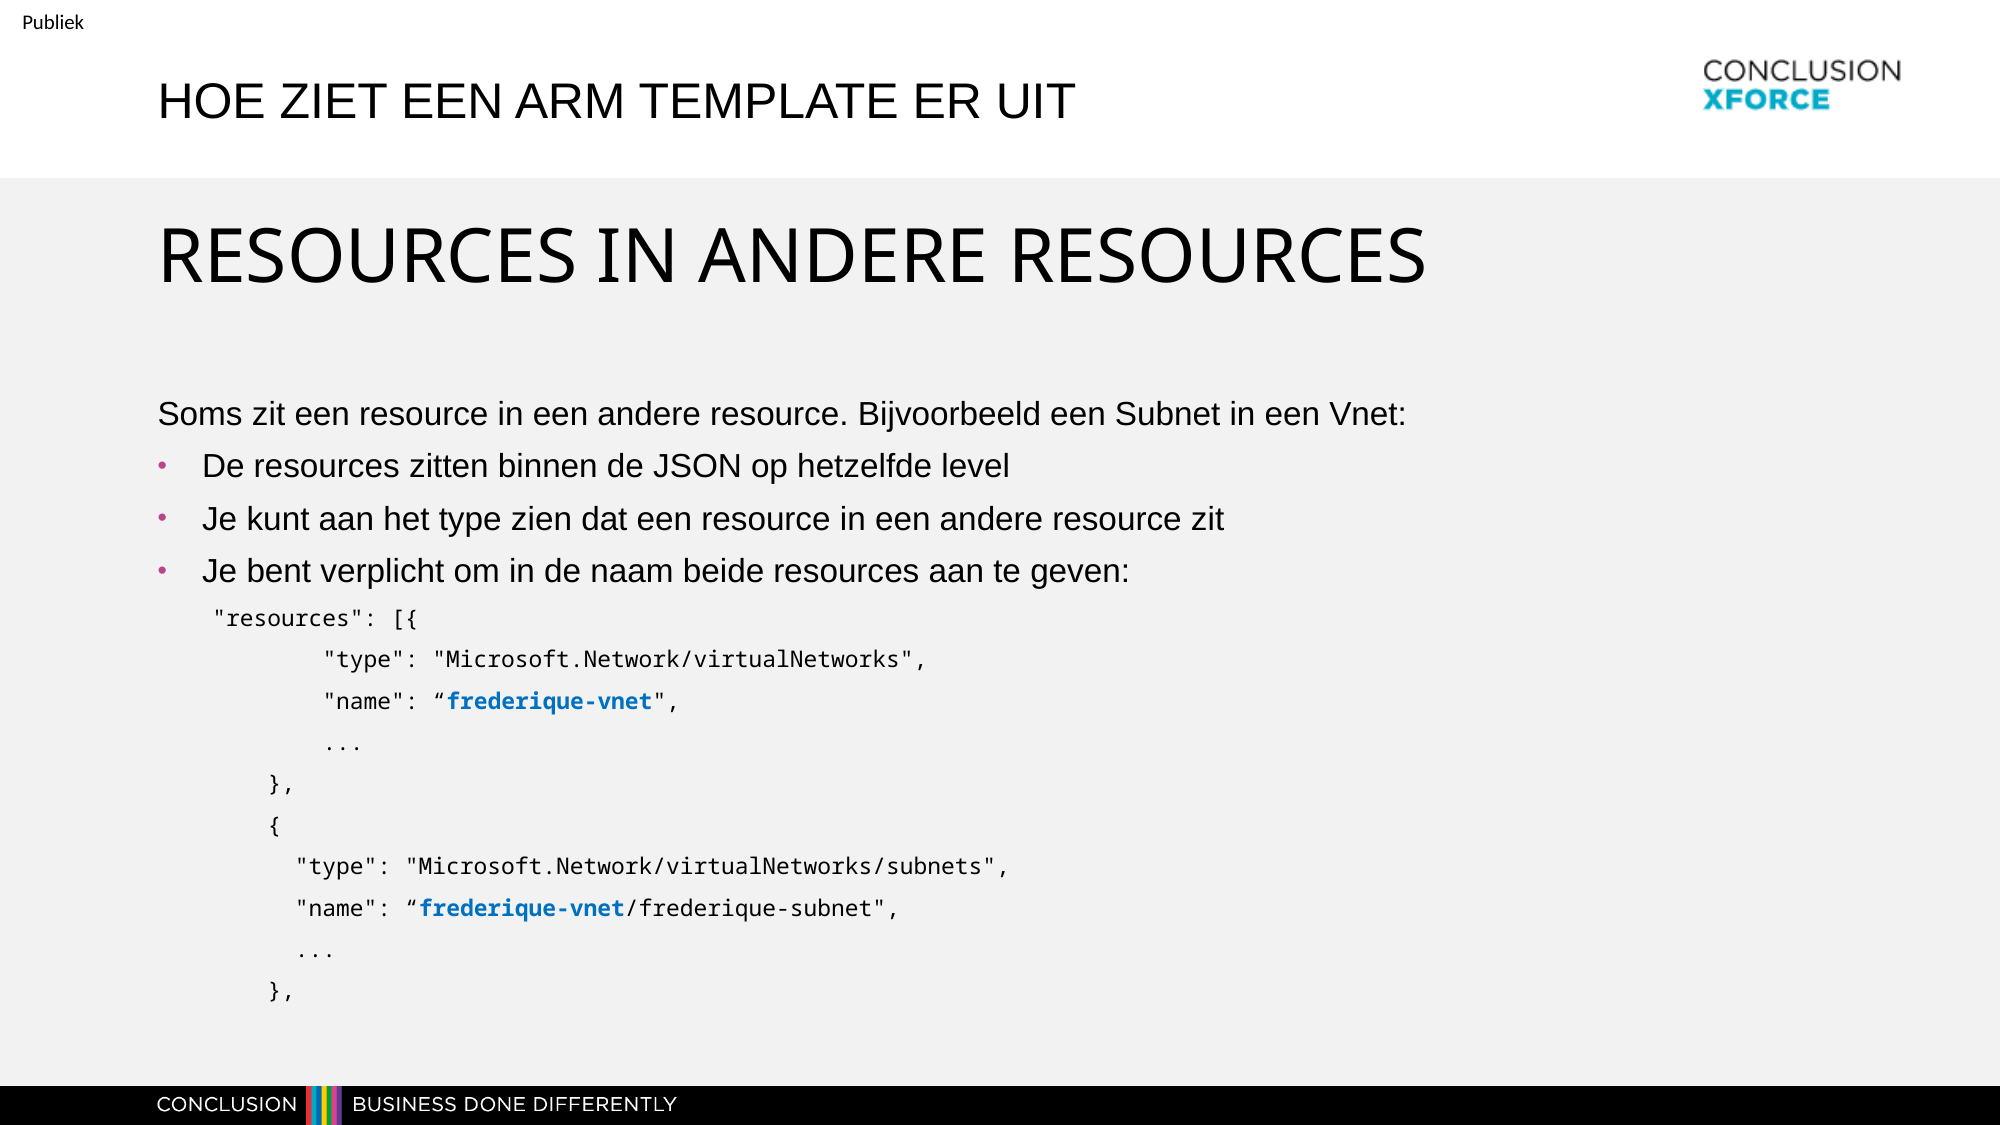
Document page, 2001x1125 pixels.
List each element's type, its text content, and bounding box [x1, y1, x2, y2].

picture [0, 1086, 315, 1125]
list Resources in andere resources Soms zit een resource in een andere resource. Bijvoorbeeld een Subnet in een Vnet: De resources zitten binnen de JSON op hetzelfde level Je kunt aan het type zien dat een resource in een andere resource zit Je bent verplicht om in de naam beide resources aan te geven: "resources": [{ "type": "Microsoft.Network/virtualNetworks", "name": “frederique-vnet", ... }, { "type": "Microsoft.Network/virtualNetworks/subnets", "name": “frederique-vnet/frederique-subnet", ... }, [157, 246, 1843, 1023]
picture [1684, 39, 1923, 149]
title Hoe ziet een ARM template er uit [157, 87, 1469, 114]
picture [318, 1086, 2000, 1125]
